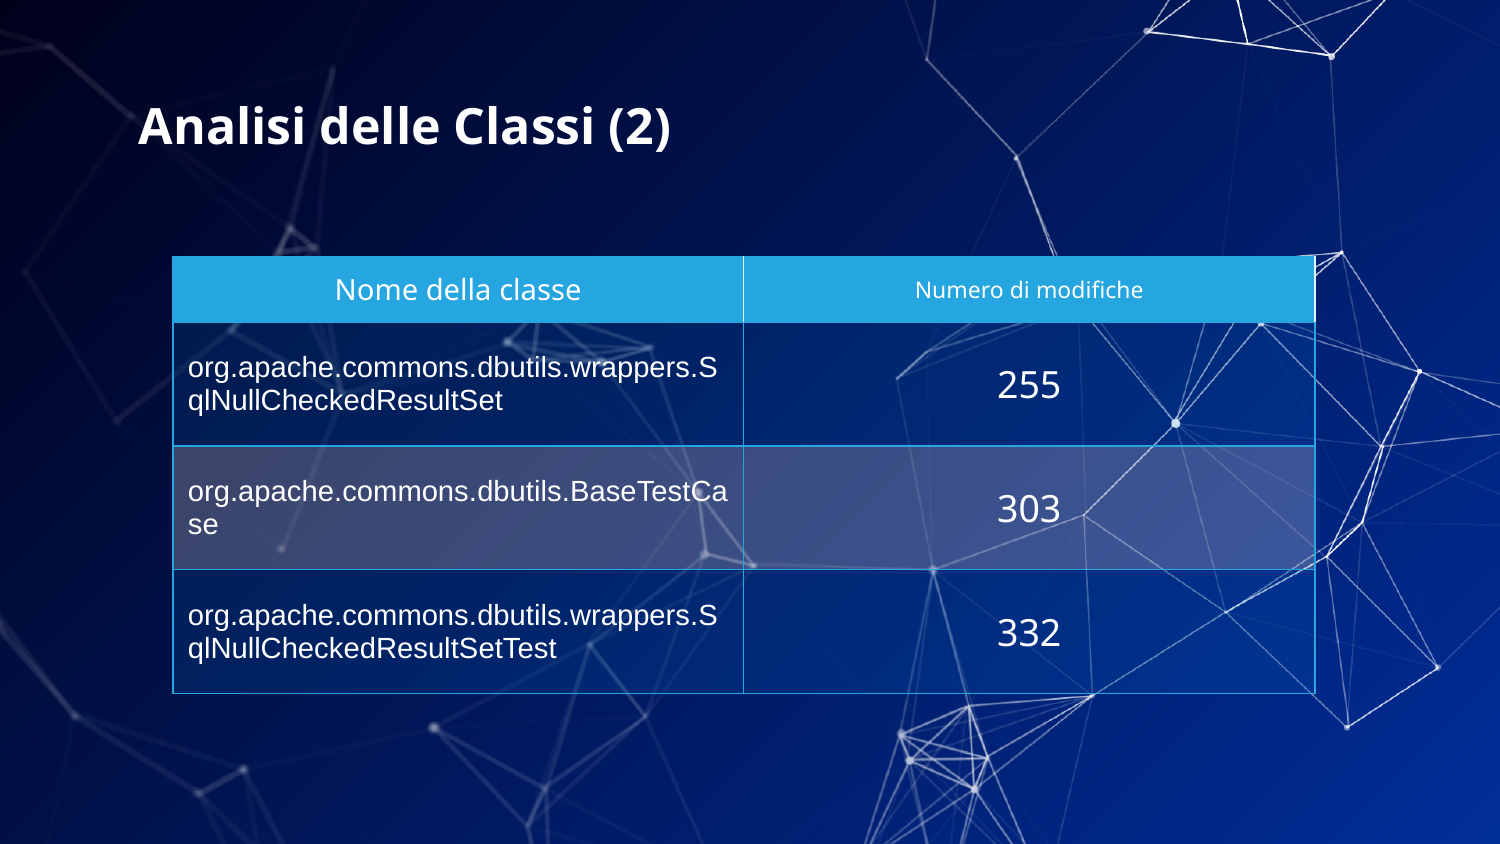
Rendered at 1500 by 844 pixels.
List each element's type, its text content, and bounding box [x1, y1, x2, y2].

picture [0, 0, 1500, 844]
table_cell 255 [744, 323, 1314, 445]
table_cell 303 [744, 447, 1314, 569]
table_cell org.apache.commons.dbutils.wrappers.SqlNullCheckedResultSetTest [174, 570, 743, 693]
table_header Nome della classe [174, 257, 743, 322]
table_cell 332 [744, 570, 1314, 693]
text_box Analisi delle Classi (2) [138, 89, 1299, 155]
table_cell org.apache.commons.dbutils.BaseTestCase [174, 447, 743, 569]
table_header Numero di modifiche [744, 257, 1314, 322]
table_cell org.apache.commons.dbutils.wrappers.SqlNullCheckedResultSet [174, 323, 743, 445]
